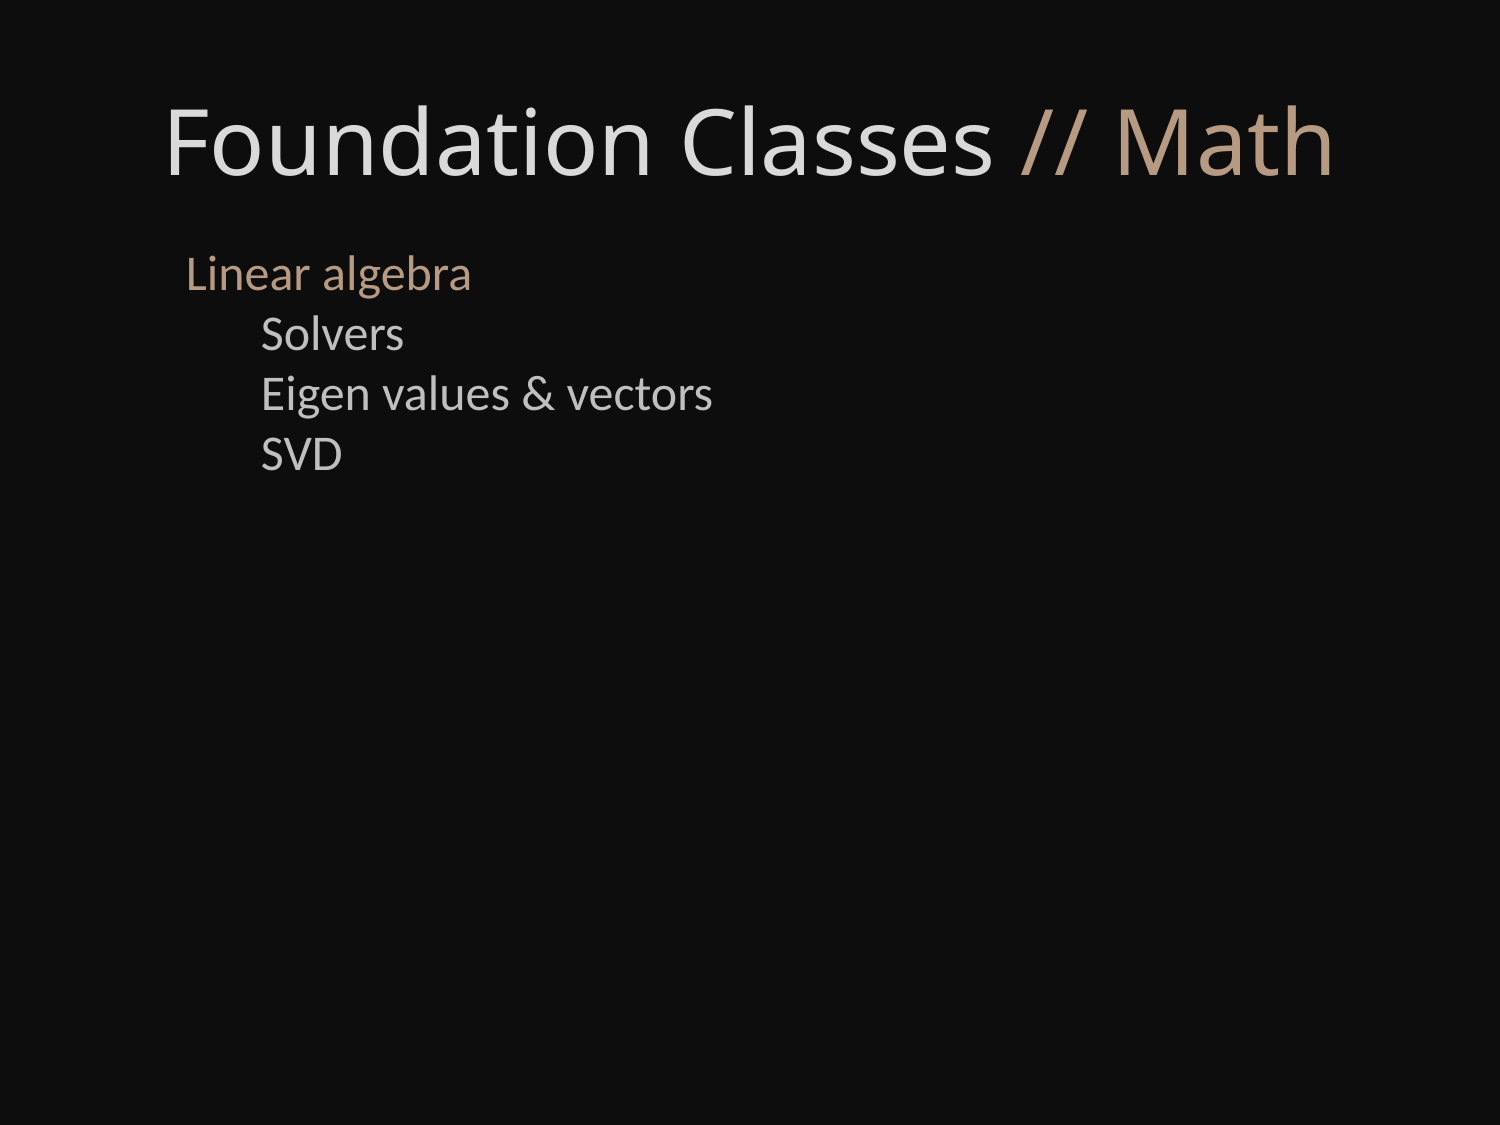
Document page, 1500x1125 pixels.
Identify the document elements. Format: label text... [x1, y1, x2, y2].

text_box Foundation Classes // Math [74, 45, 1425, 233]
text_box Linear algebra Solvers Eigen values & vectors SVD [171, 232, 1300, 488]
